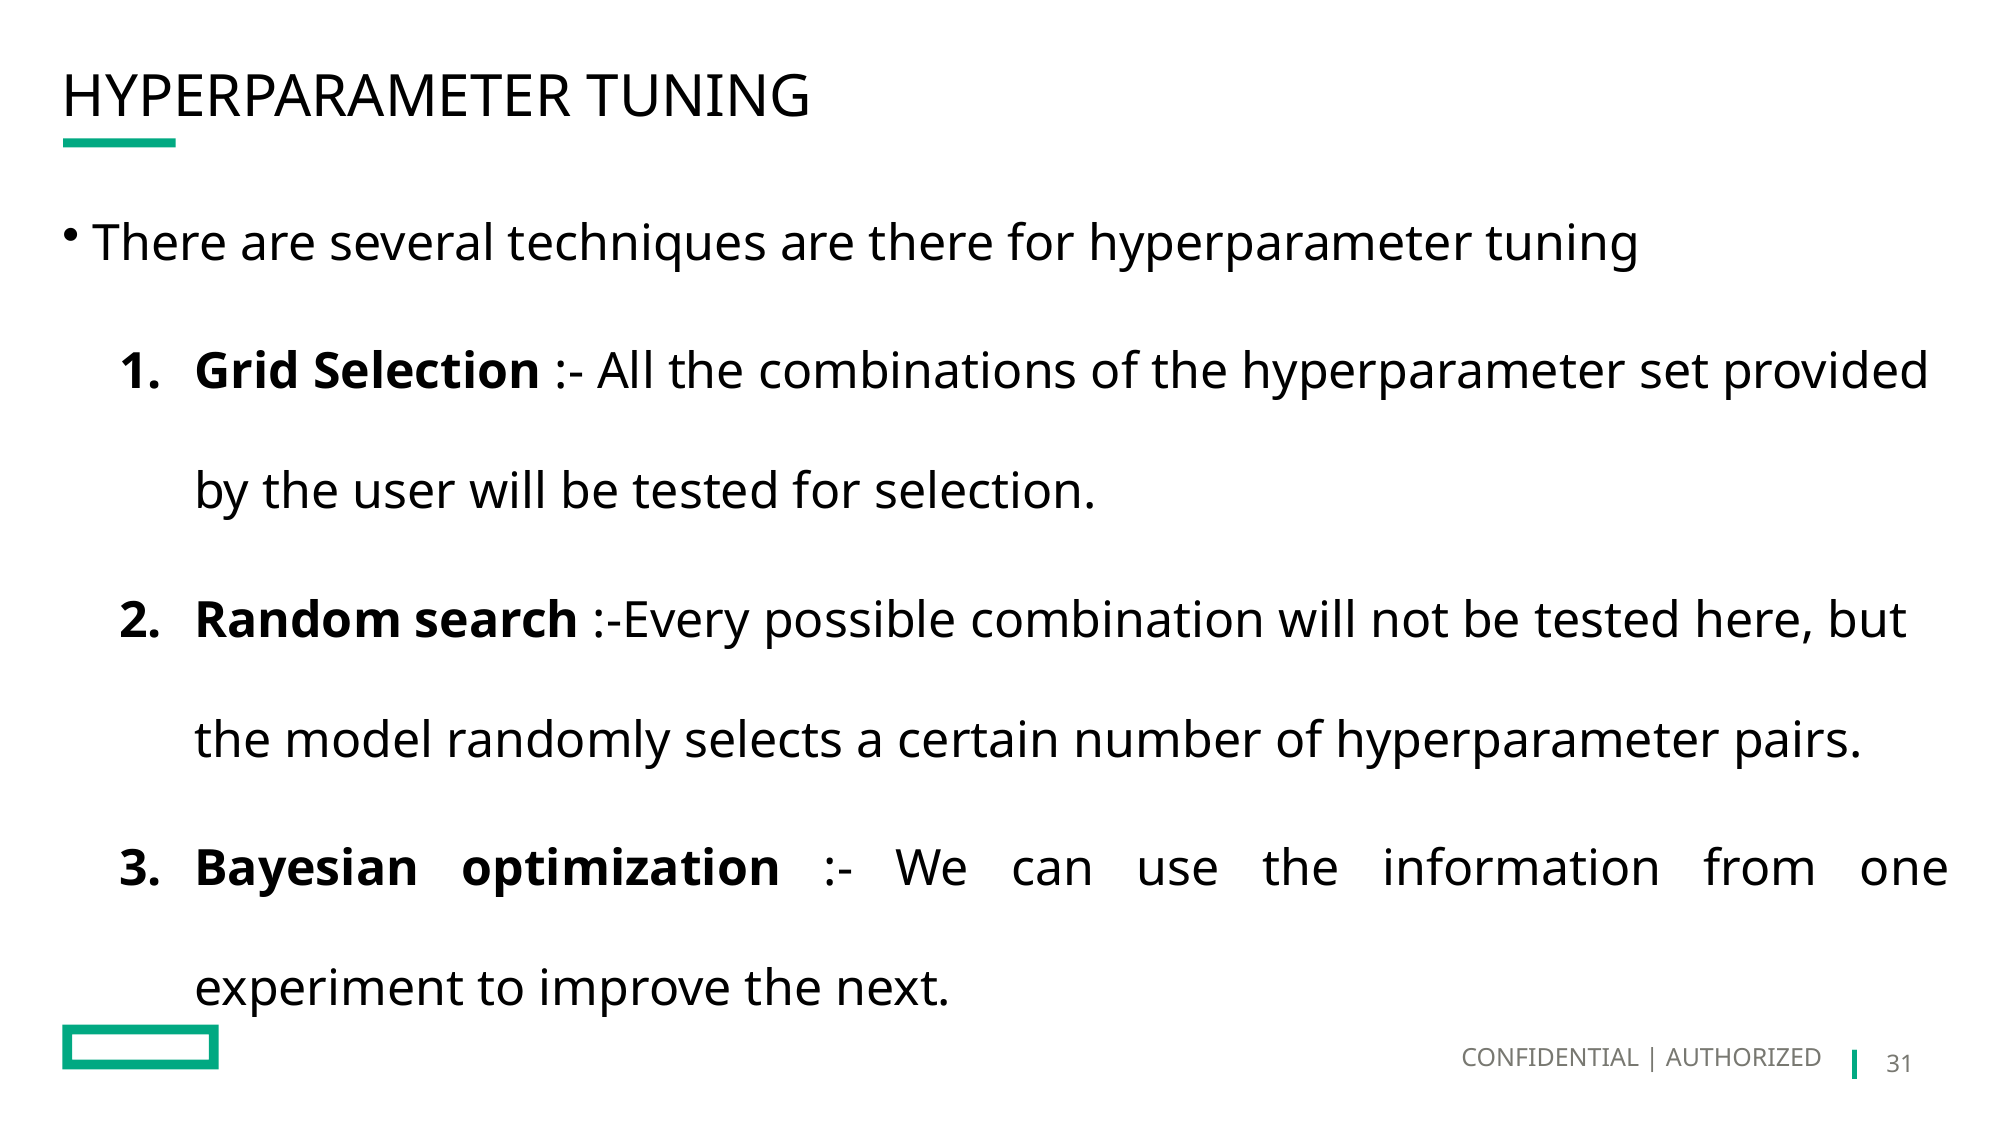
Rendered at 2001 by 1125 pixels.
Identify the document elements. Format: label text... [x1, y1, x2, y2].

list There are several techniques are there for hyperparameter tuning Grid Selection :- All the combinations of the hyperparameter set provided by the user will be tested for selection. Random search :-Every possible combination will not be tested here, but the model randomly selects a certain number of hyperparameter pairs. Bayesian optimization :- We can use the information from one experiment to improve the next. [58, 131, 1955, 1010]
footer CONFIDENTIAL | AUTHORIZED [610, 1010, 1838, 1073]
title HYPERPARAMETER TUNING [42, 60, 1938, 135]
slide_number 31 [1837, 1033, 1950, 1094]
picture [1852, 1043, 1857, 1079]
